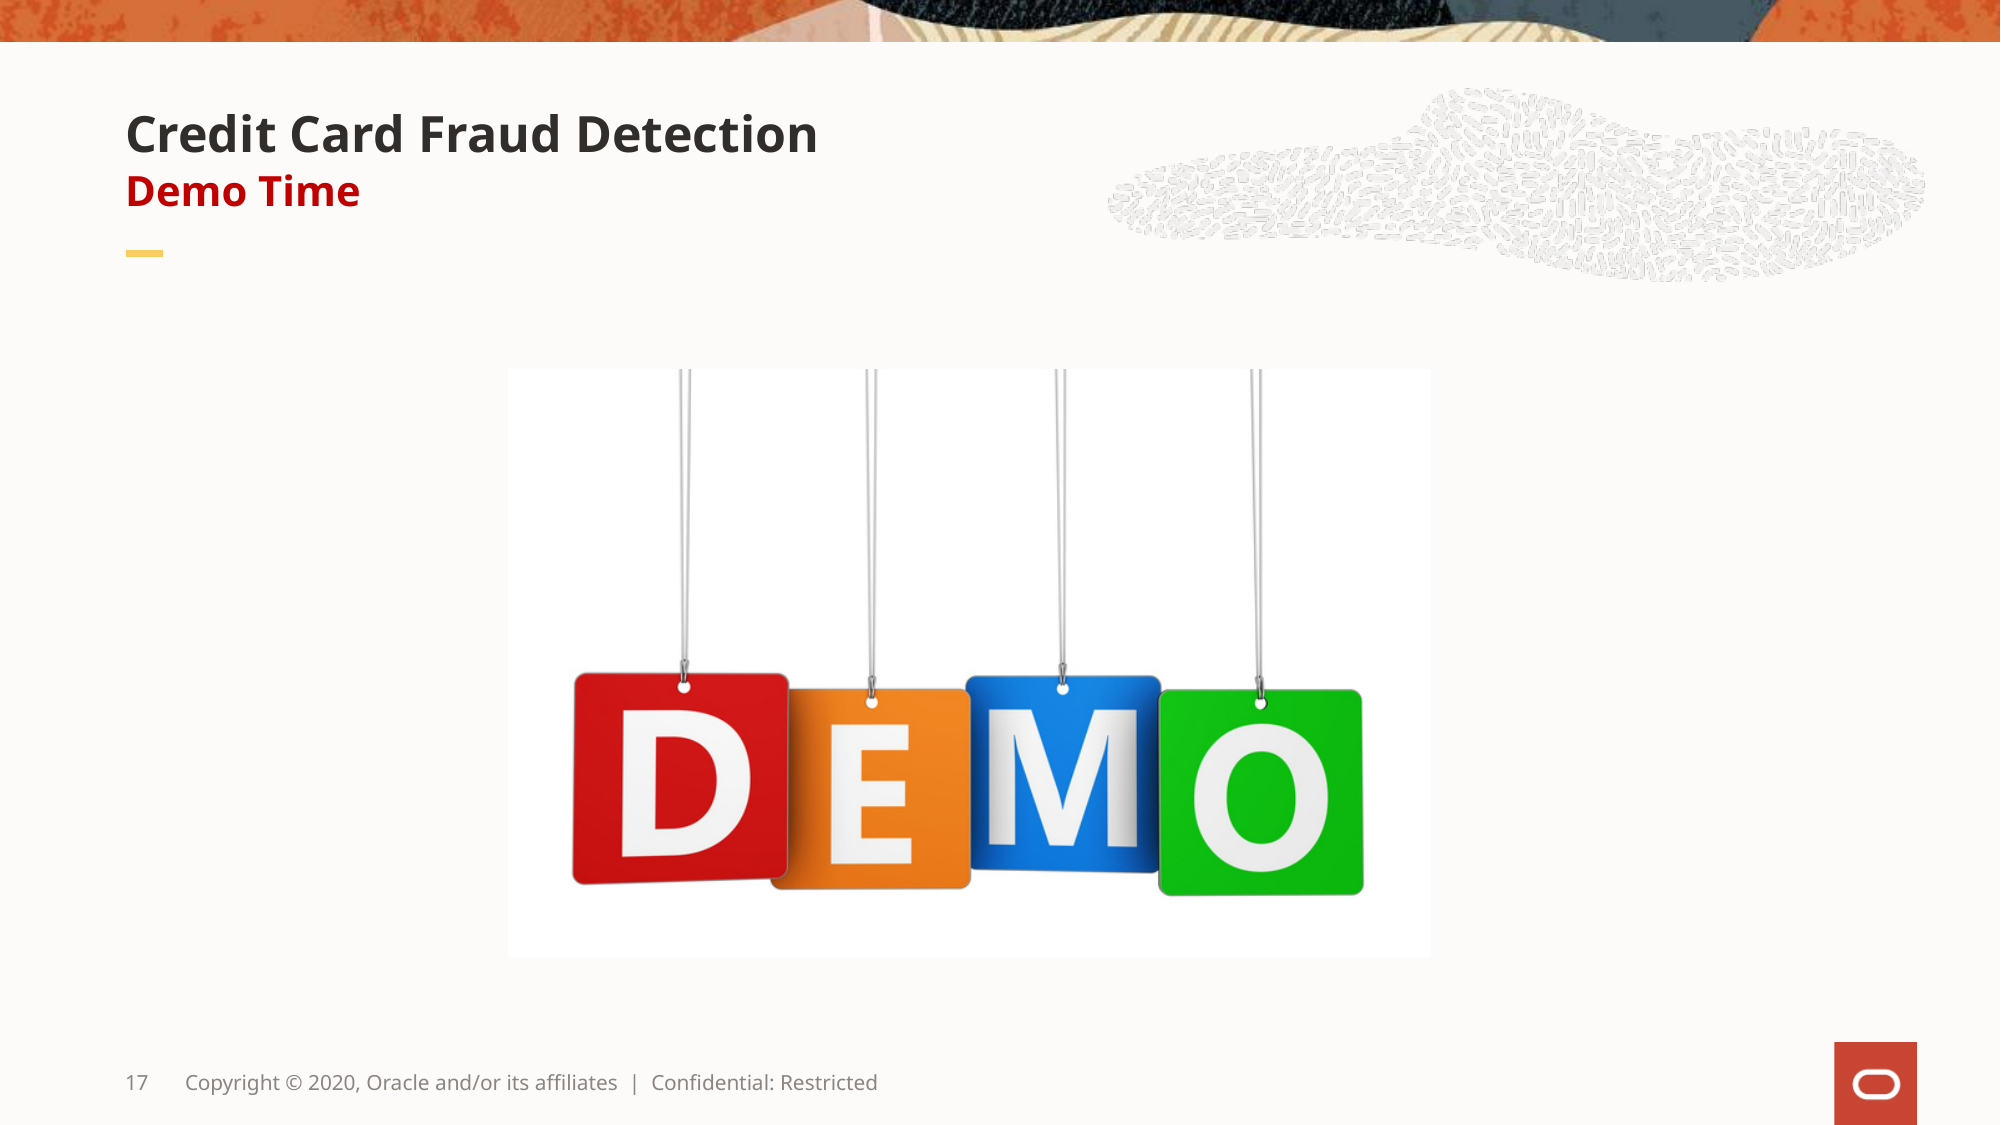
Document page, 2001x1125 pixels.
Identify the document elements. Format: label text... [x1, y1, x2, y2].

title Credit Card Fraud Detection [125, 83, 1876, 164]
footer Copyright © 2020, Oracle and/or its affiliates | Confidential: Restricted [185, 1053, 1128, 1114]
picture [0, 0, 2000, 42]
list Demo Time [125, 168, 1876, 223]
slide_number 17 [125, 1053, 185, 1114]
picture [508, 369, 1431, 957]
